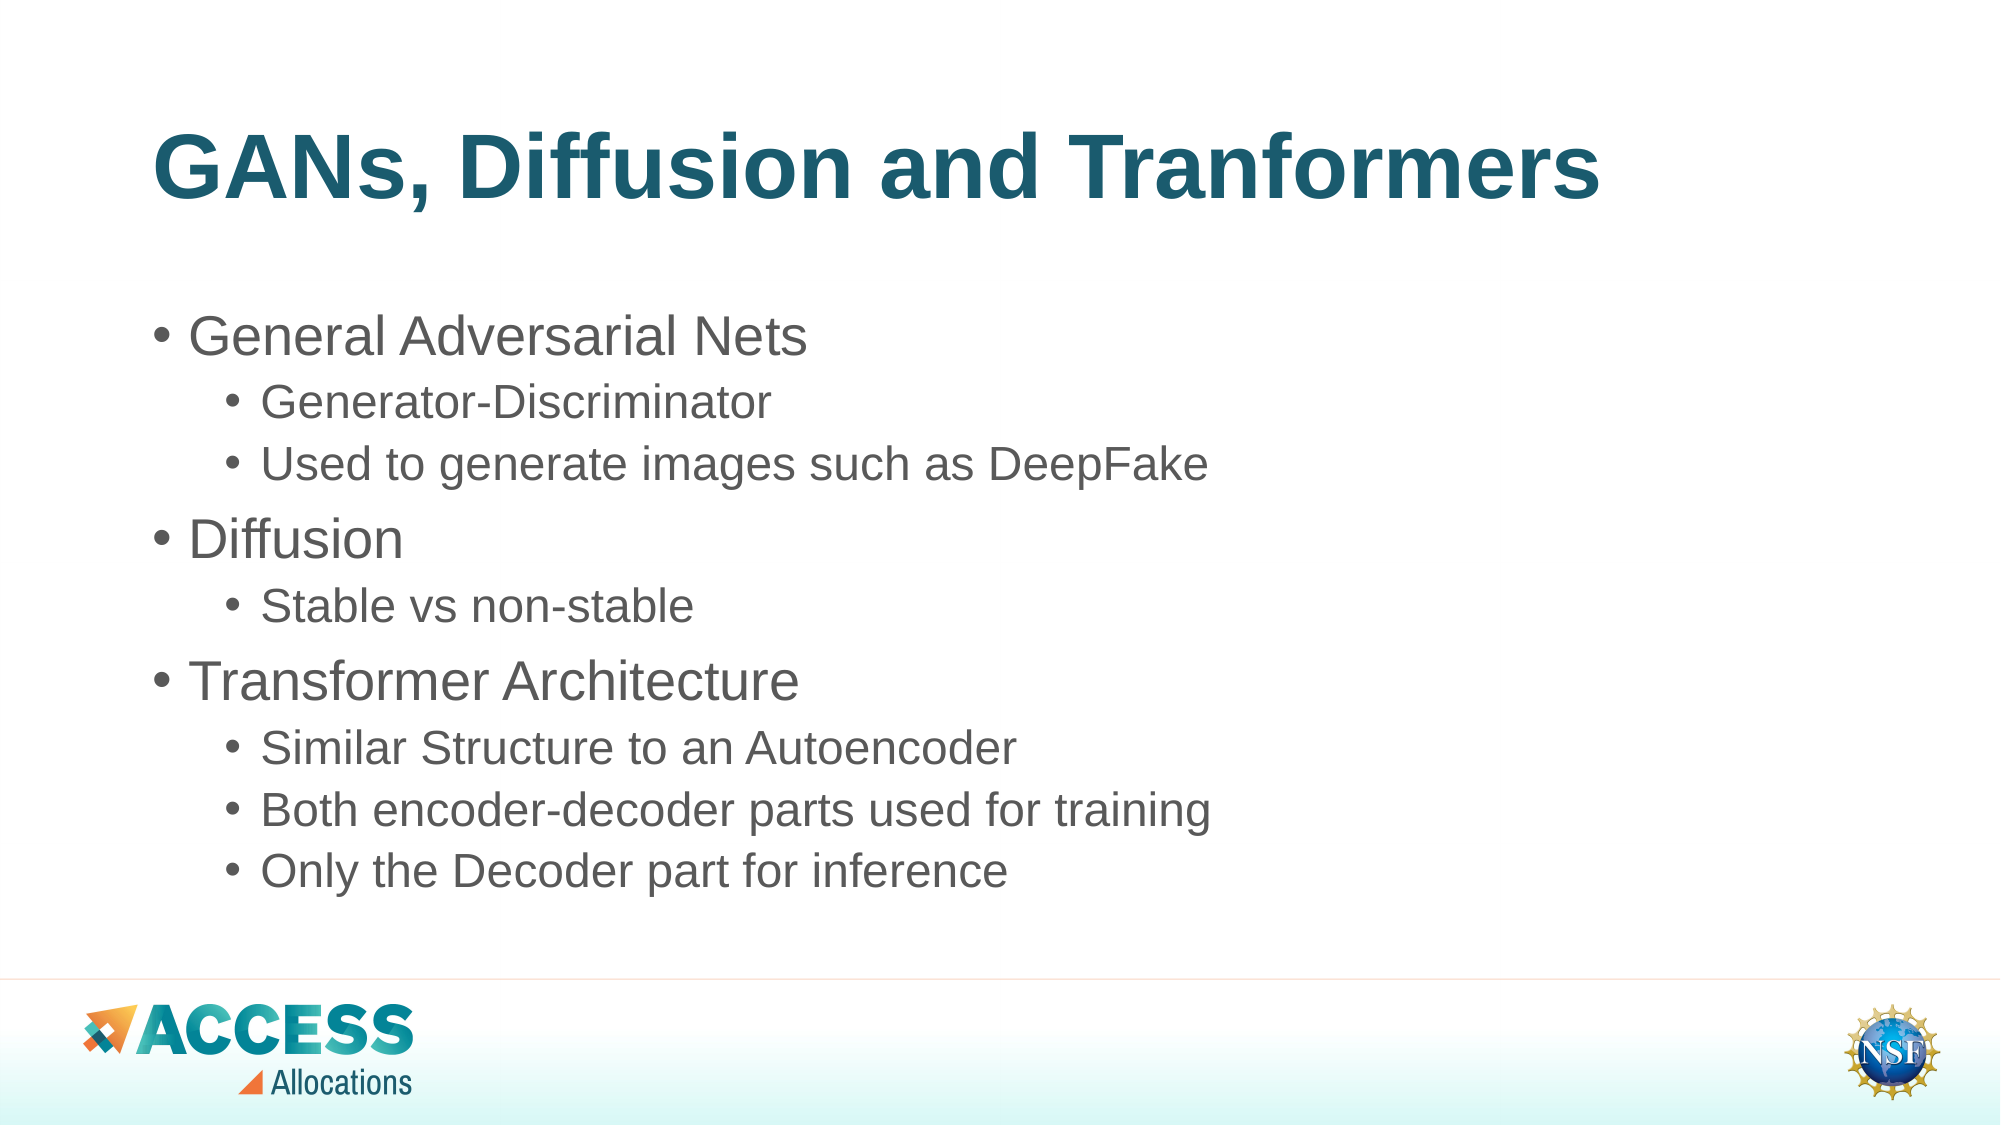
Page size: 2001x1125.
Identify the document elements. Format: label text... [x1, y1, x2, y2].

list General Adversarial Nets Generator-Discriminator Used to generate images such as DeepFake Diffusion Stable vs non-stable Transformer Architecture Similar Structure to an Autoencoder Both encoder-decoder parts used for training Only the Decoder part for inference [137, 299, 1863, 908]
picture [0, 0, 2001, 1125]
title GANs, Diffusion and Tranformers [137, 59, 1863, 278]
